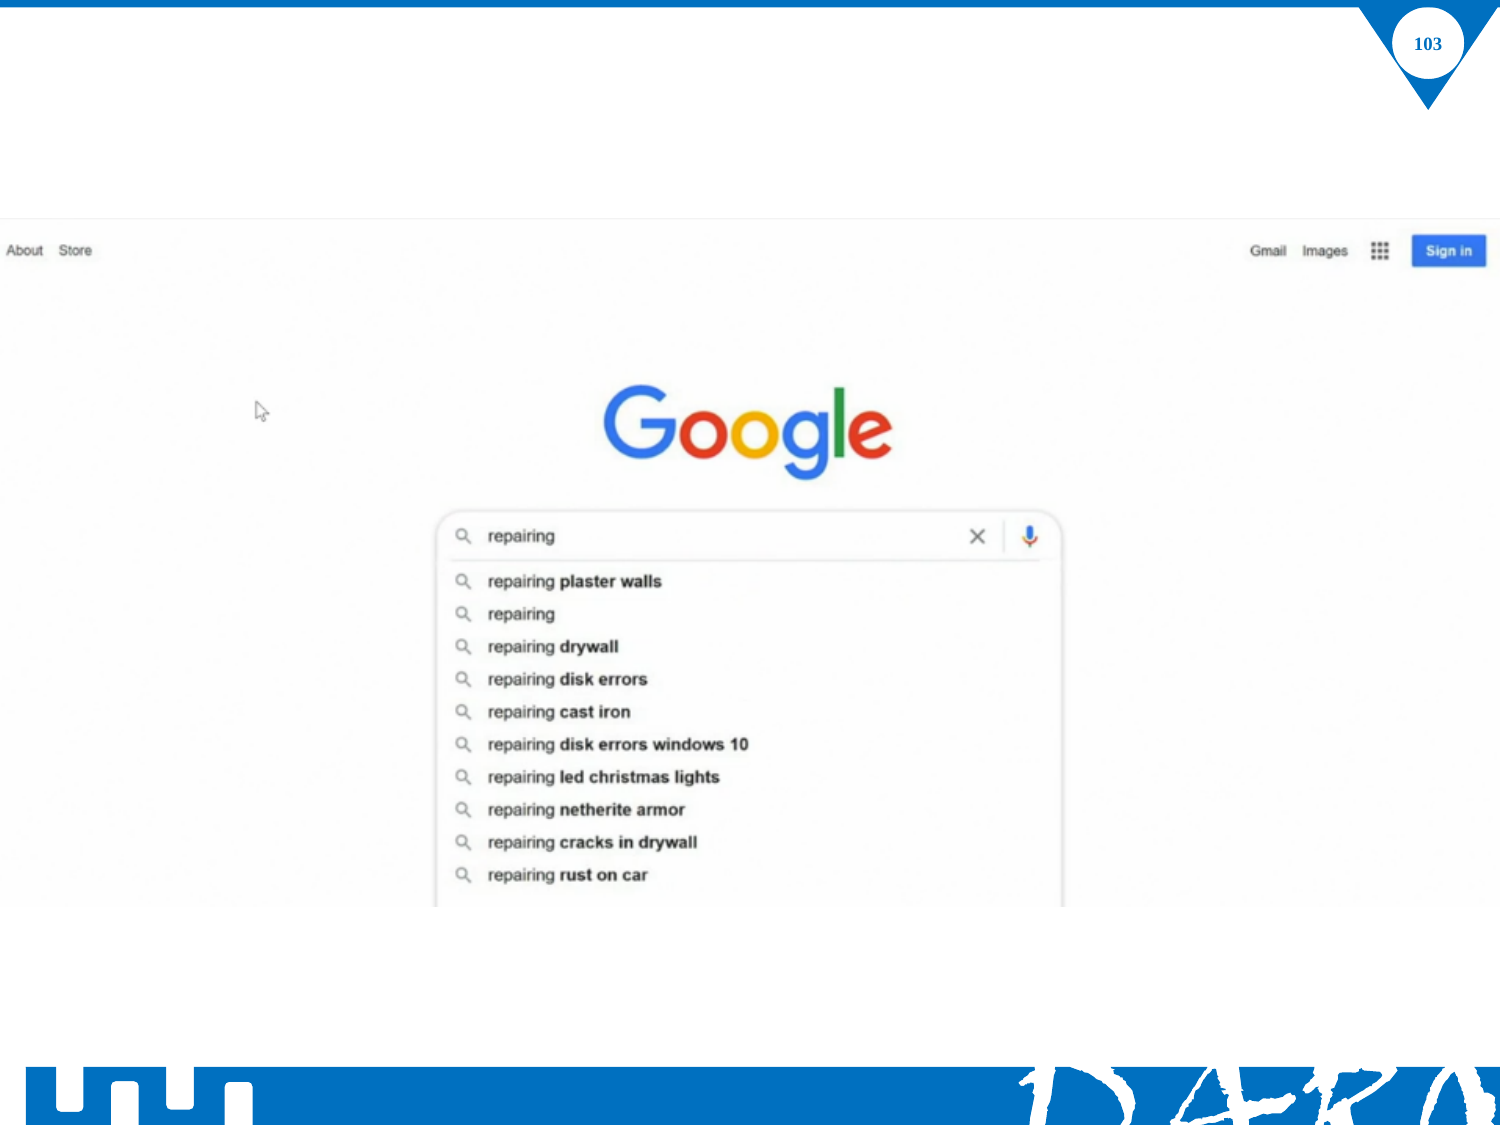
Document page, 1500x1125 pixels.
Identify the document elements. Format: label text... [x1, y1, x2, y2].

picture [0, 218, 1500, 907]
slide_number 103 [1259, 13, 1500, 73]
